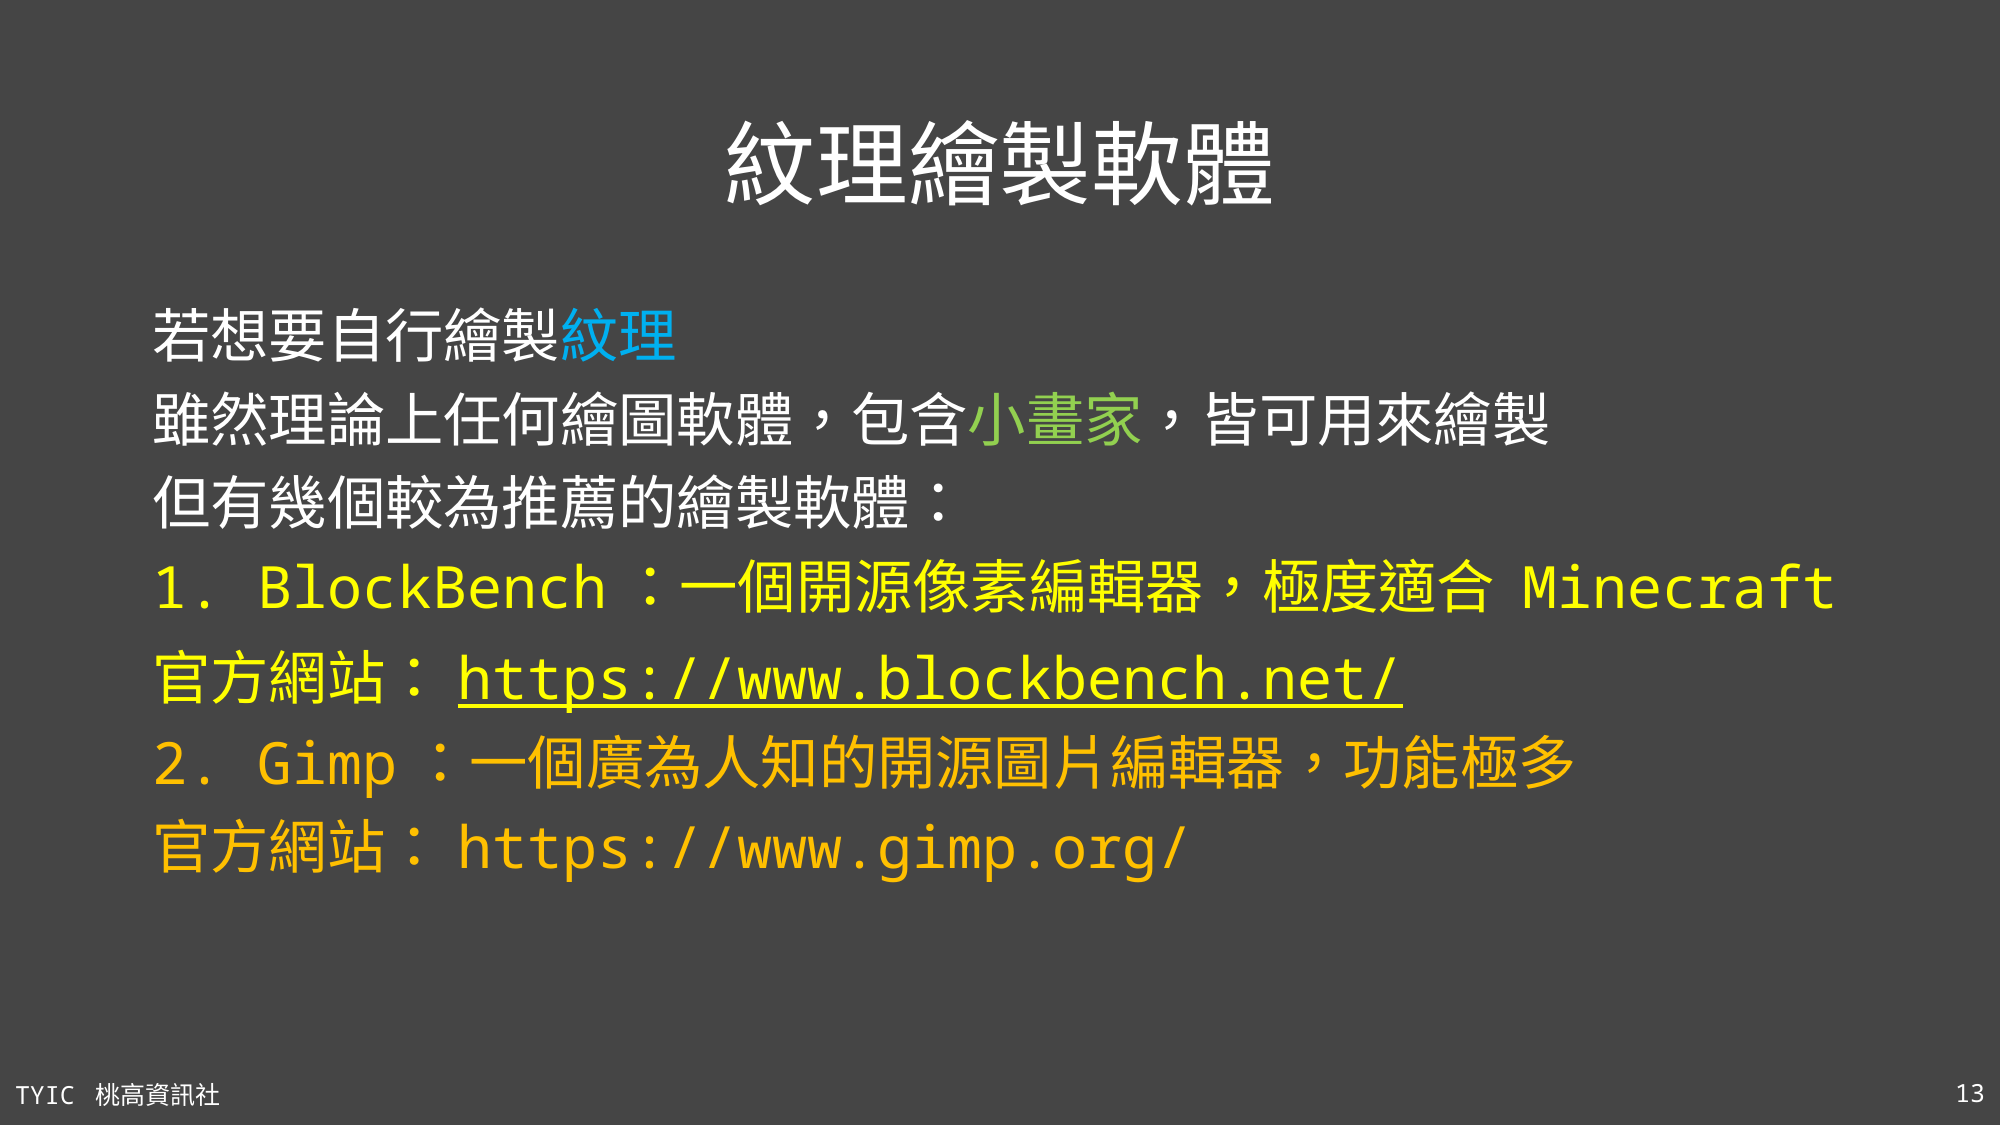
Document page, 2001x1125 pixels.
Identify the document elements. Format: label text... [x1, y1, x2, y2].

list 若想要自行繪製紋理 雖然理論上任何繪圖軟體，包含小畫家，皆可用來繪製 但有幾個較為推薦的繪製軟體： 1. BlockBench：一個開源像素編輯器，極度適合 Minecraft 官方網站：https://www.blockbench.net/ 2. Gimp：一個廣為人知的開源圖片編輯器，功能極多 官方網站：https://www.gimp.org/ [137, 299, 1863, 1014]
title 紋理繪製軟體 [137, 59, 1863, 278]
